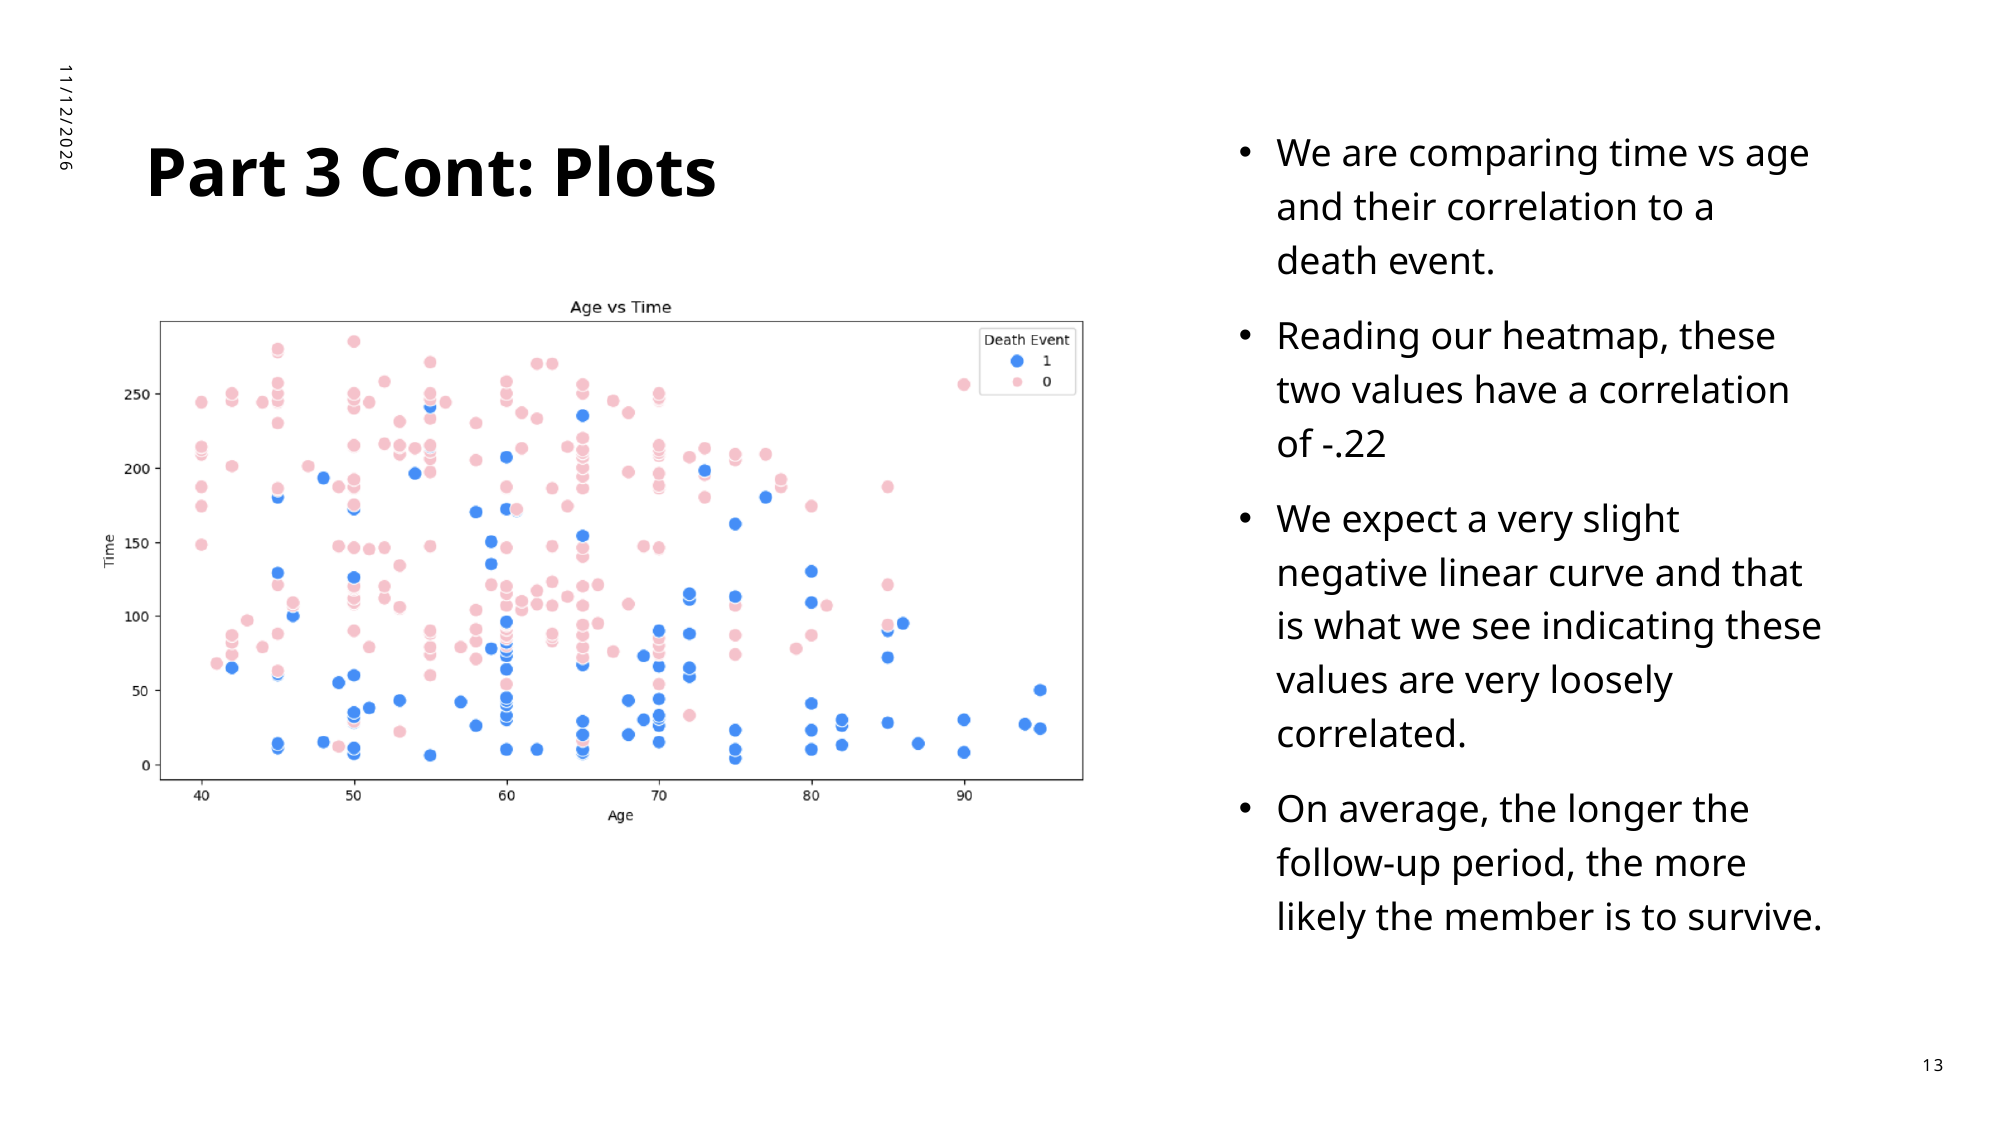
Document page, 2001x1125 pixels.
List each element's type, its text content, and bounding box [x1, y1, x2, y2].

list We are comparing time vs age and their correlation to a death event. Reading our heatmap, these two values have a correlation of -.22 We expect a very slight negative linear curve and that is what we see indicating these values are very loosely correlated. On average, the longer the follow-up period, the more likely the member is to survive. [1223, 112, 1842, 1017]
slide_number 13 [1841, 1036, 1959, 1097]
picture [95, 298, 1093, 830]
title Part 3 Cont: Plots [130, 81, 932, 258]
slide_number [35, 49, 96, 509]
